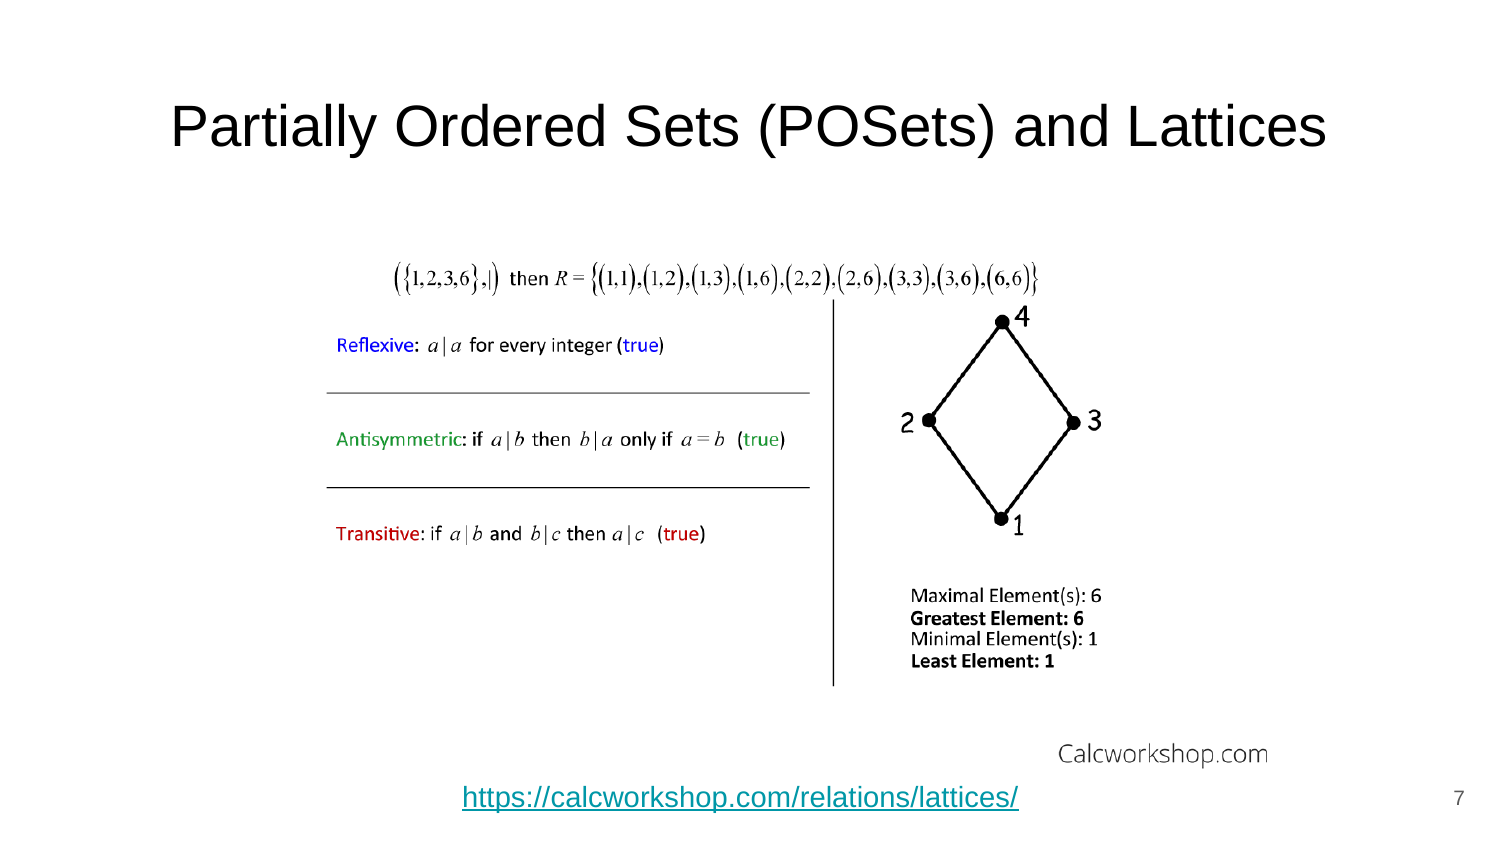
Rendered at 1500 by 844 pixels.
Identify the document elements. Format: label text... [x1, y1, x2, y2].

slide_number 7 [1389, 764, 1480, 830]
text_box https://calcworkshop.com/relations/lattices/ [447, 780, 1034, 821]
picture [210, 174, 1271, 771]
title Partially Ordered Sets (POSets) and Lattices [51, 72, 1449, 167]
